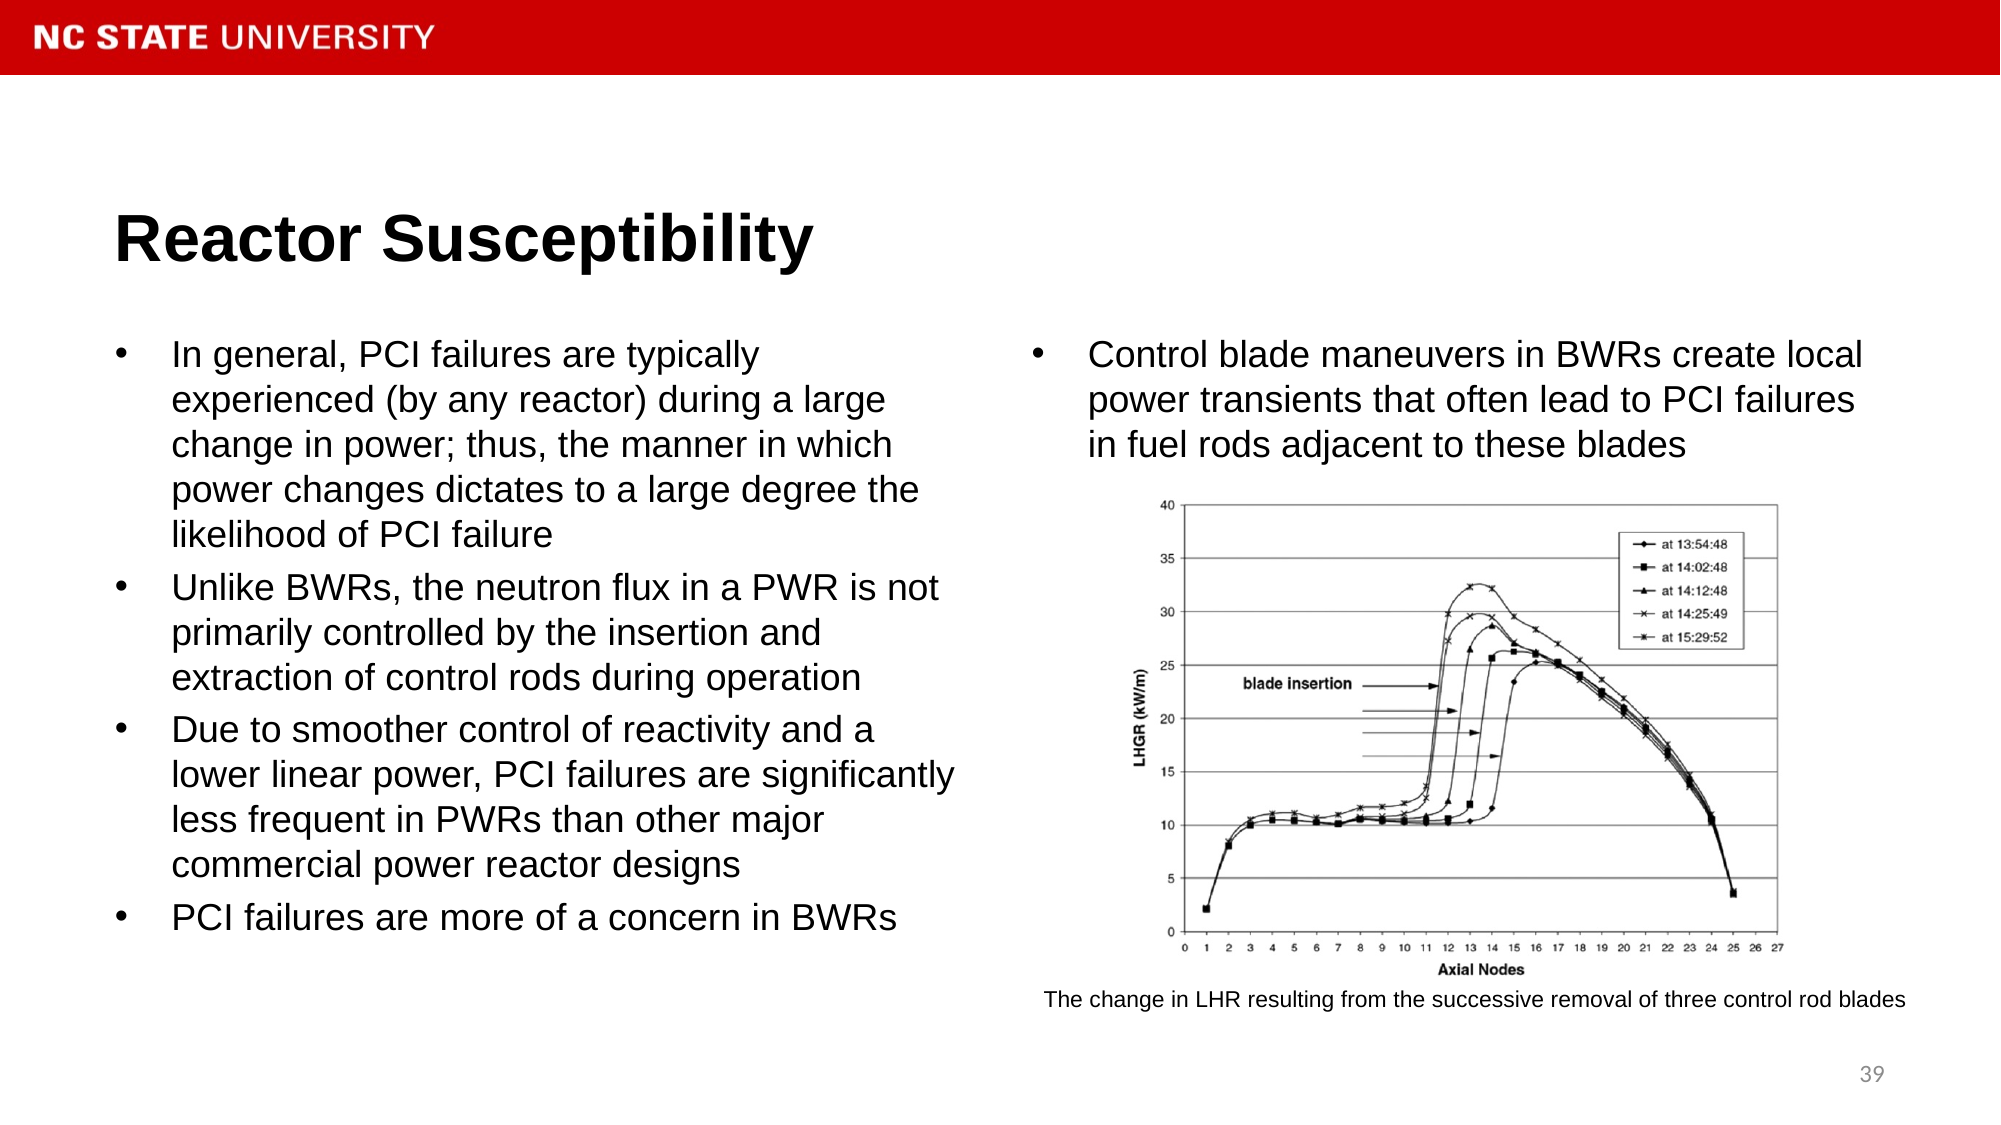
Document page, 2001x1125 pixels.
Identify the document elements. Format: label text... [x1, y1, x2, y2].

title Reactor Susceptibility [99, 147, 1900, 323]
text_box The change in LHR resulting from the successive removal of three control rod blades [1016, 976, 1934, 1019]
picture [0, 0, 2000, 75]
list Control blade maneuvers in BWRs create local power transients that often lead to PCI failures in fuel rods adjacent to these blades [1016, 322, 1900, 976]
list In general, PCI failures are typically experienced (by any reactor) during a large change in power; thus, the manner in which power changes dictates to a large degree the likelihood of PCI failure Unlike BWRs, the neutron flux in a PWR is not primarily controlled by the insertion and extraction of control rods during operation Due to smoother control of reactivity and a lower linear power, PCI failures are significantly less frequent in PWRs than other major commercial power reactor designs PCI failures are more of a concern in BWRs [99, 322, 984, 1005]
slide_number 39 [1433, 1042, 1900, 1103]
picture [1131, 497, 1785, 978]
